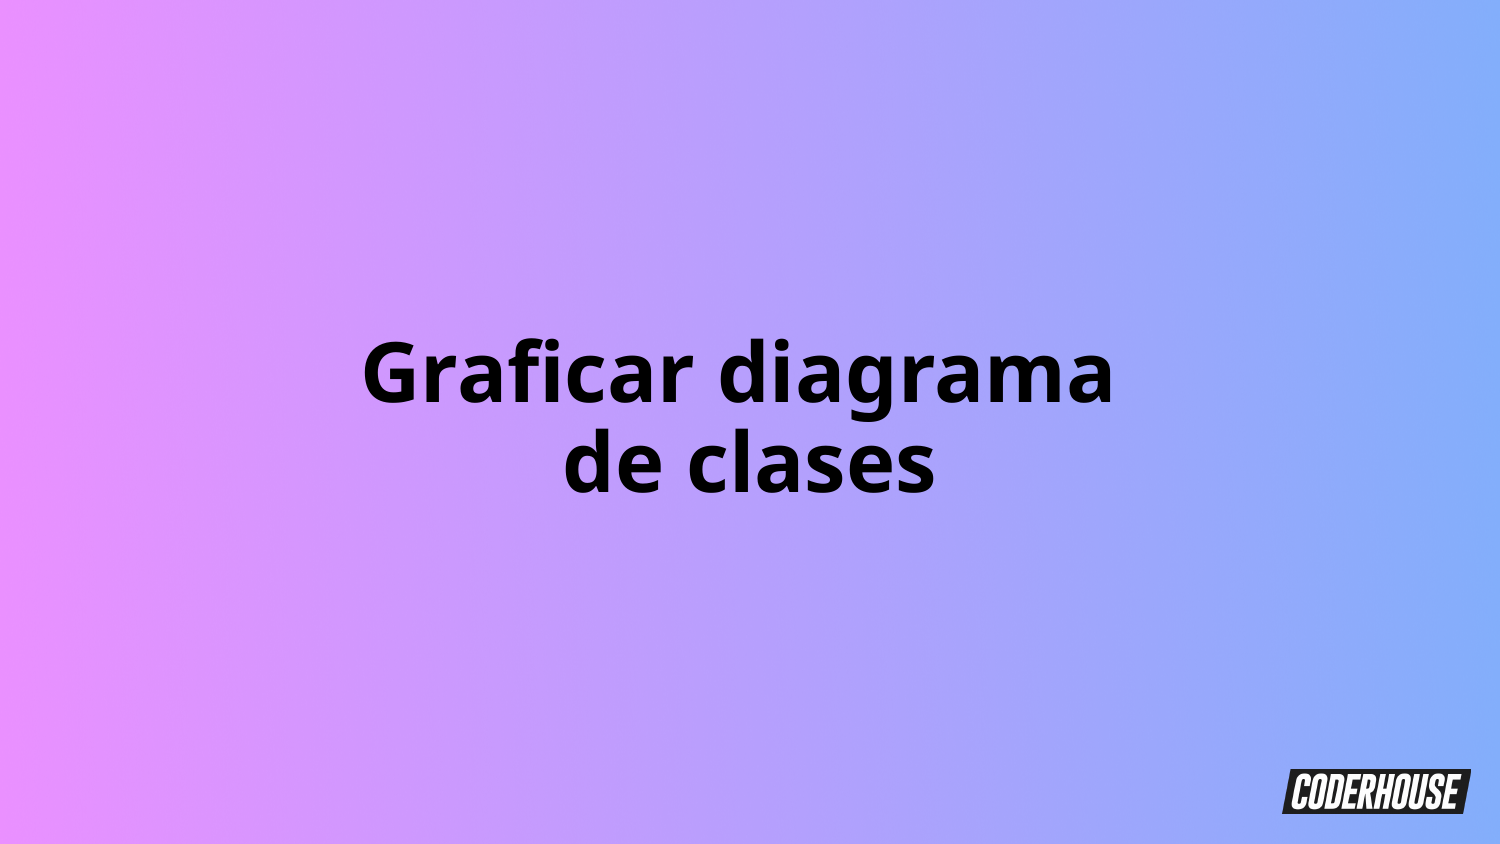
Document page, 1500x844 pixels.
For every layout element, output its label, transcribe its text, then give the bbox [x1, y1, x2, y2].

picture [0, 0, 1500, 844]
text_box Graficar diagrama de clases [239, 315, 1261, 526]
